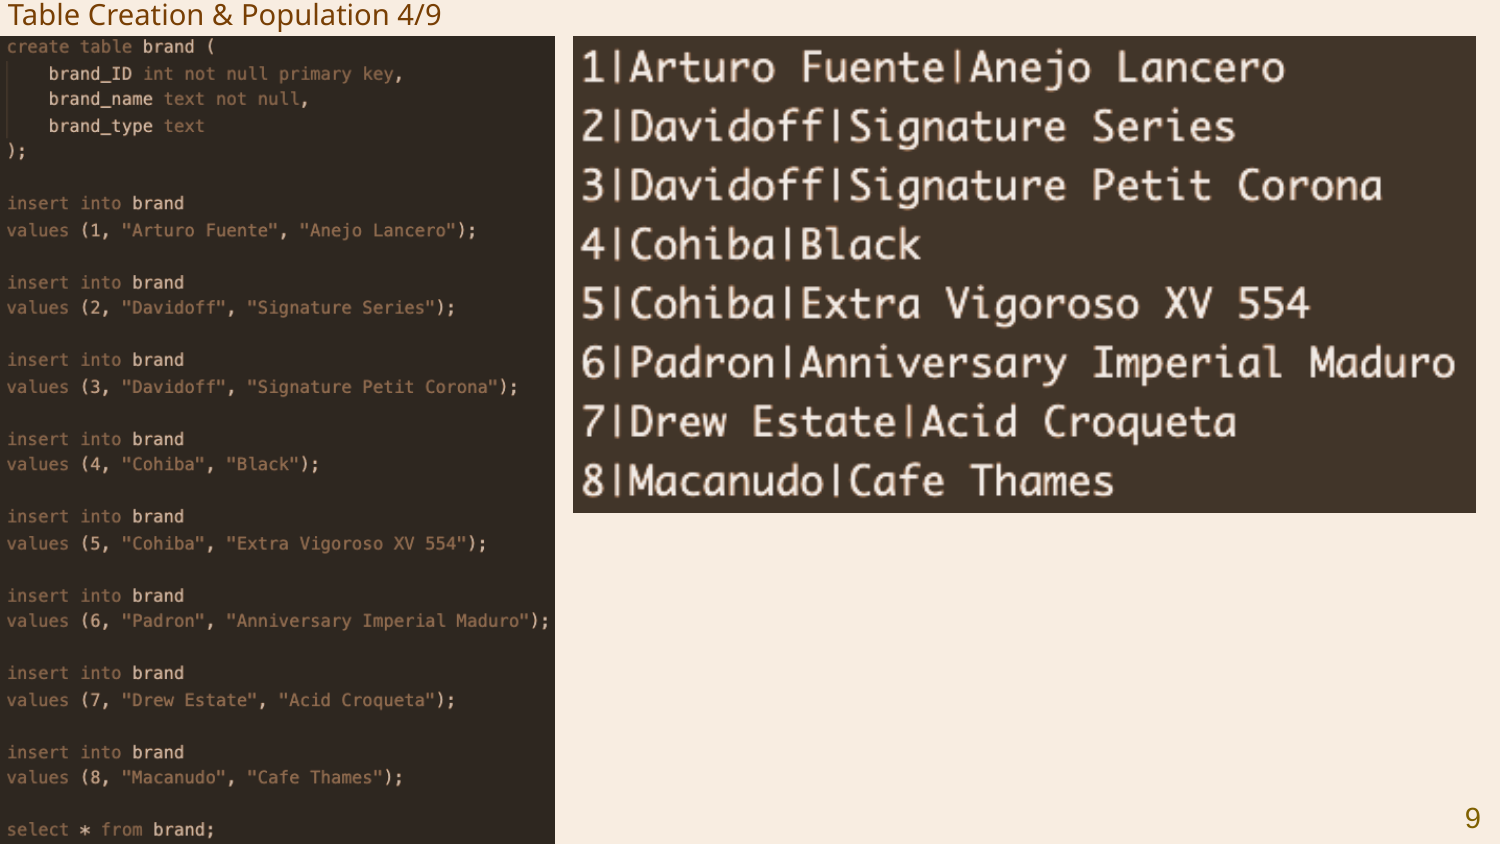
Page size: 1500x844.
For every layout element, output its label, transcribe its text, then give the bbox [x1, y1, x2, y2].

picture [573, 36, 1476, 514]
text_box 9 [1445, 790, 1500, 844]
text_box Table Creation & Population 4/9 [0, 0, 527, 35]
picture [0, 36, 555, 844]
